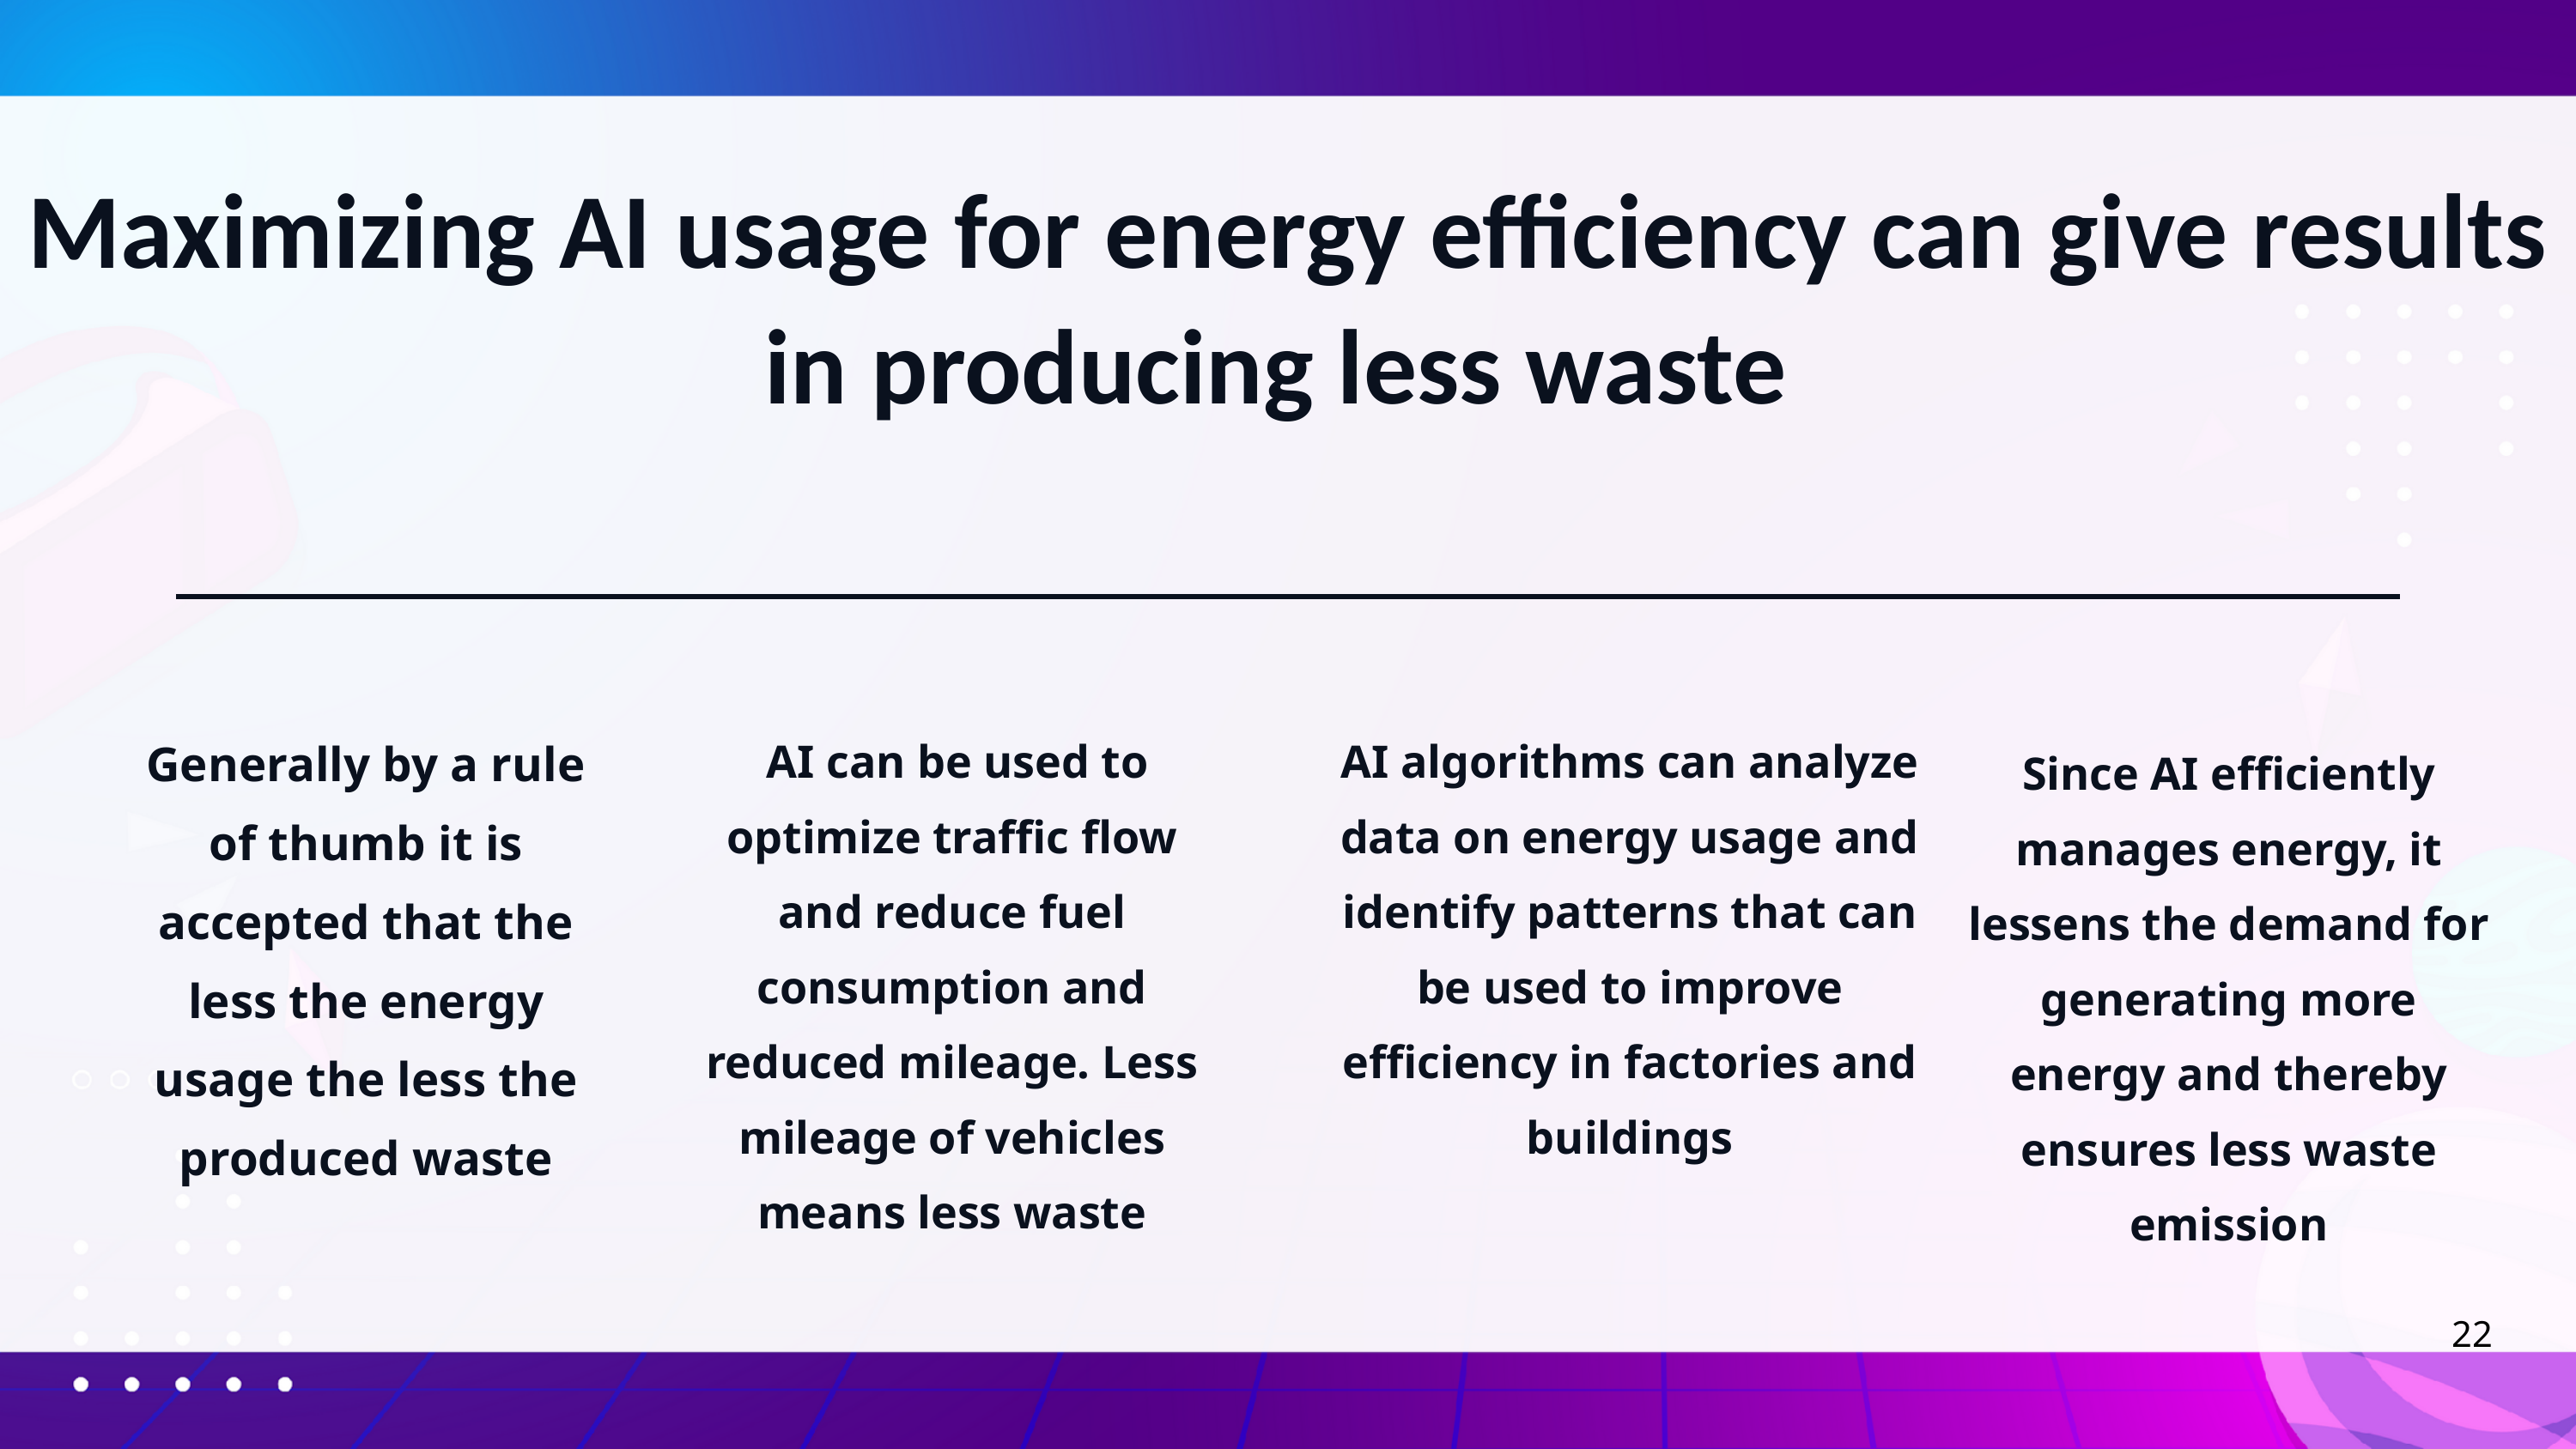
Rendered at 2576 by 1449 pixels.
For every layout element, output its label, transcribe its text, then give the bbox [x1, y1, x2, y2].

text_box Generally by a rule of thumb it is accepted that the less the energy usage the less the produced waste [143, 712, 589, 1185]
text_box 22 [2431, 1294, 2514, 1355]
text_box AI can be used to optimize traffic flow and reduce fuel consumption and reduced mileage. Less mileage of vehicles means less waste [687, 712, 1217, 1239]
text_box Since AI efficiently manages energy, it lessens the demand for generating more energy and thereby ensures less waste emission [1965, 724, 2494, 1250]
text_box Maximizing AI usage for energy efficiency can give results in producing less waste [0, 152, 2576, 426]
text_box AI algorithms can analyze data on energy usage and identify patterns that can be used to improve efficiency in factories and buildings [1336, 712, 1923, 1163]
text_box [0, 426, 2576, 1449]
text_box [0, 0, 2576, 152]
